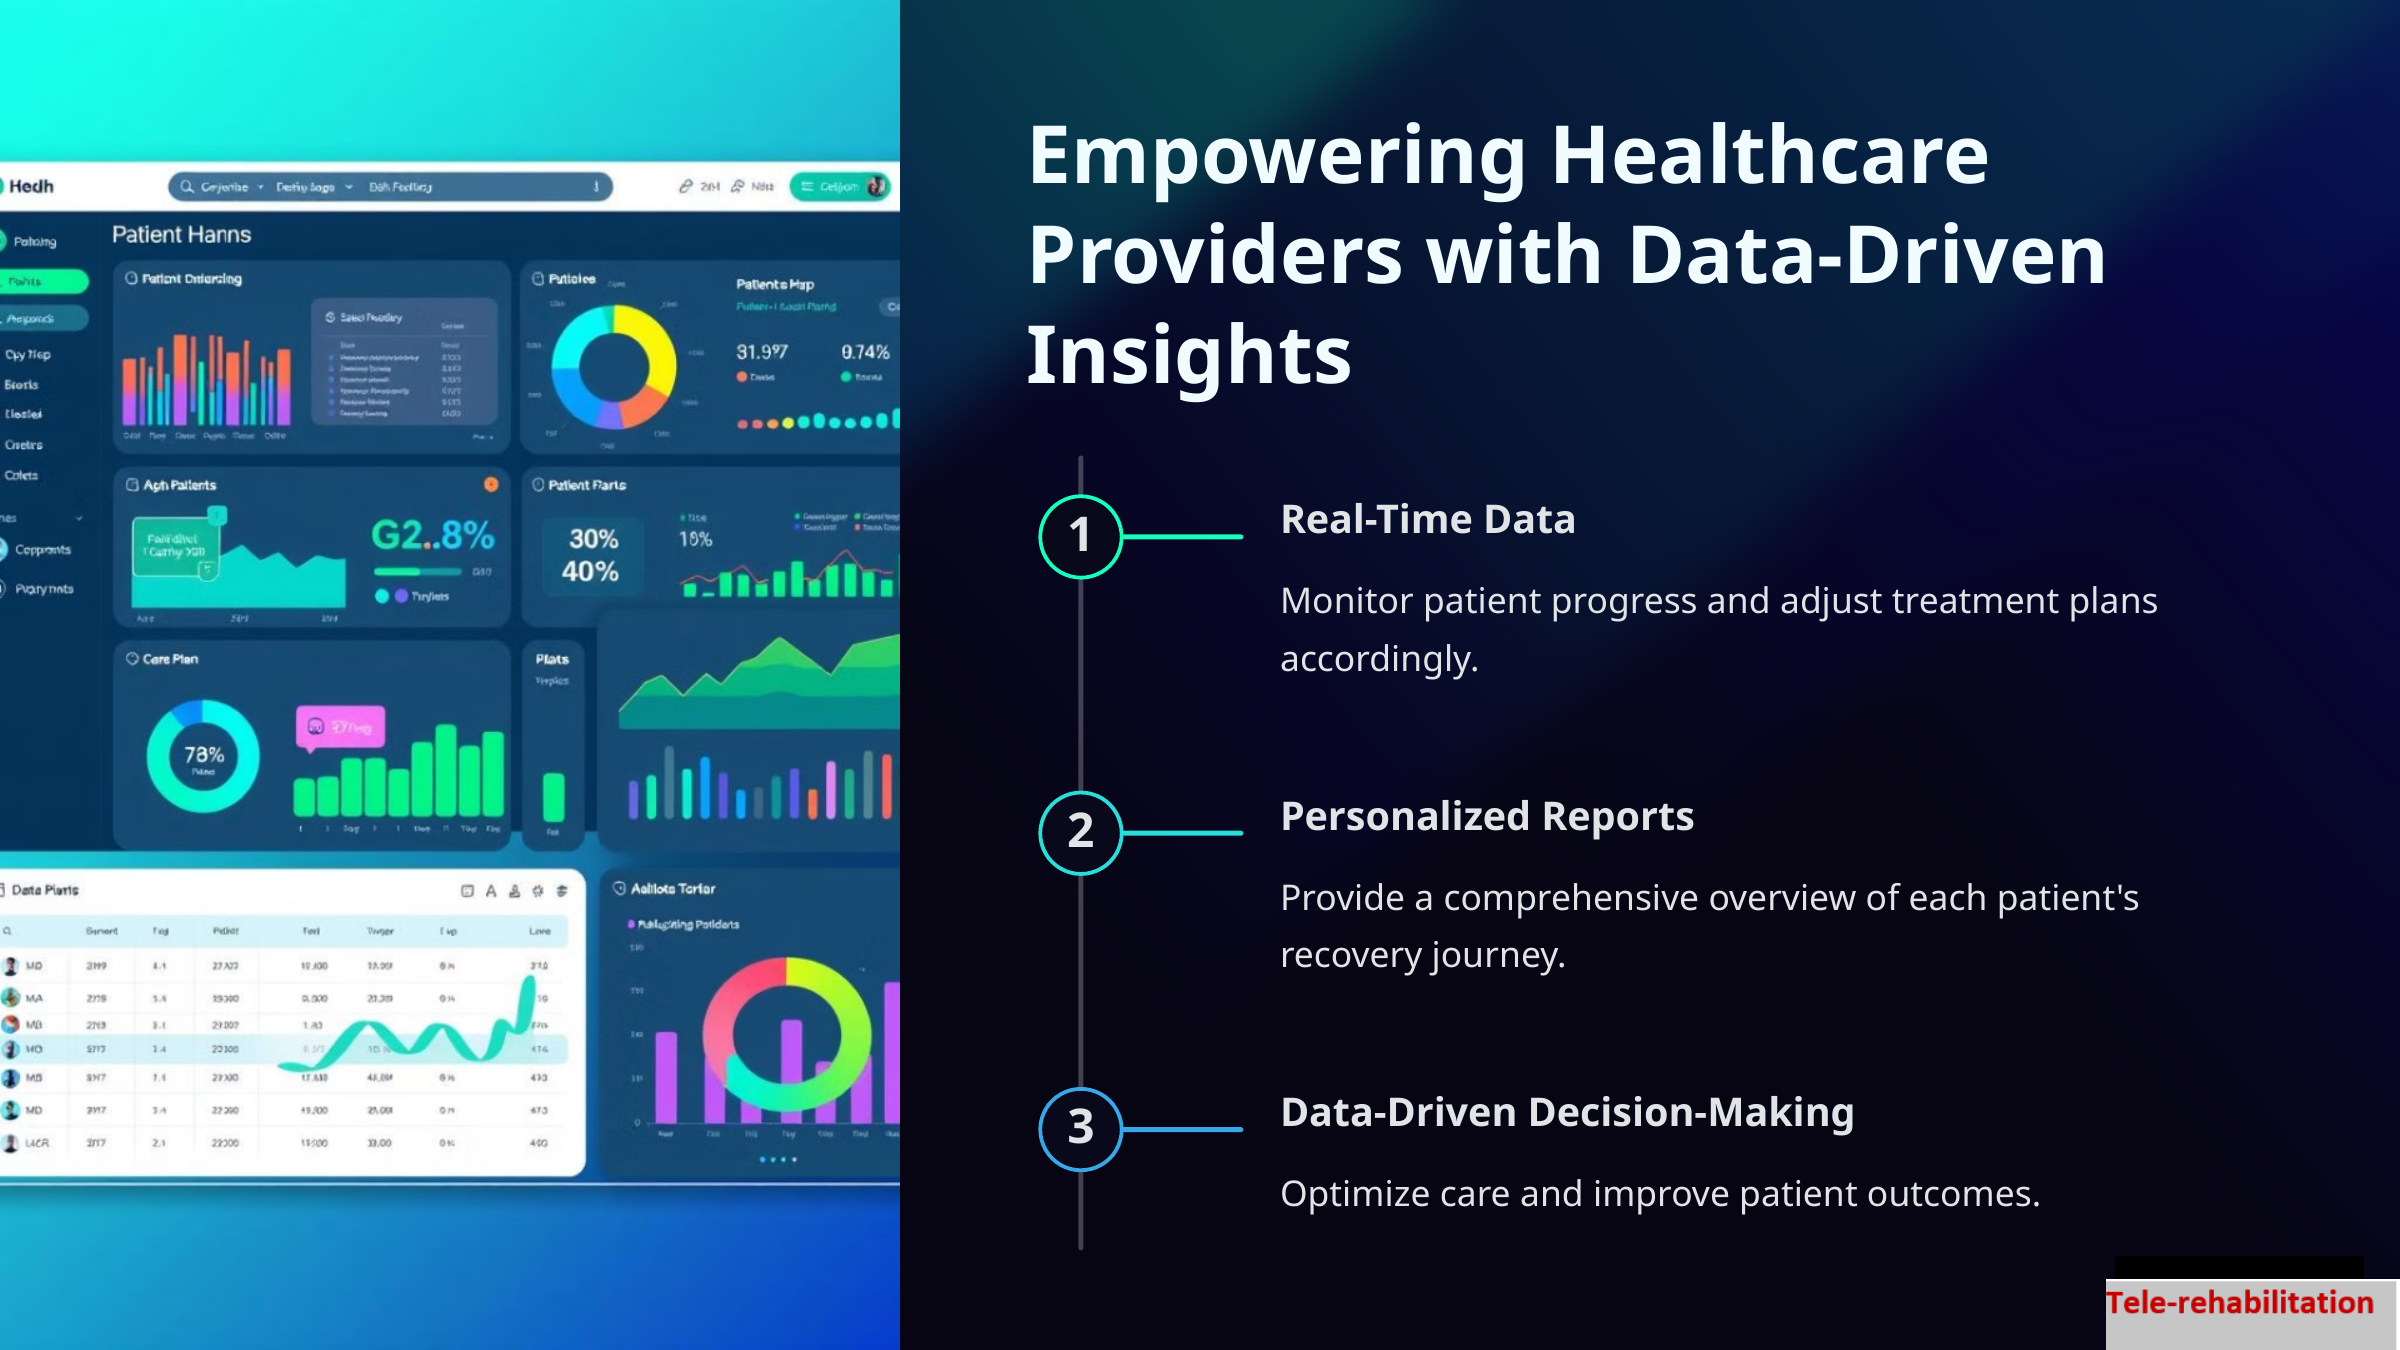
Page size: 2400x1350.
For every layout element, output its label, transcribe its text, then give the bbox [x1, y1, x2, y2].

text_box [1078, 578, 1084, 792]
text_box [1040, 496, 1122, 578]
text_box [1078, 874, 1084, 1088]
text_box Data-Driven Decision-Making [1279, 1084, 1836, 1135]
picture [877, 414, 888, 428]
text_box [1122, 1127, 1244, 1133]
picture [829, 418, 840, 428]
text_box 2 [1067, 809, 1095, 858]
text_box [1040, 1088, 1122, 1171]
text_box 3 [1066, 1105, 1096, 1154]
text_box Monitor patient progress and adjust treatment plans accordingly. [1279, 563, 2274, 680]
text_box ggggggggghhgggnnnnnnnnnnnnnn [2099, 1244, 2395, 1350]
text_box Personalized Reports [1279, 788, 1684, 839]
text_box [1040, 792, 1122, 874]
text_box 1 [1070, 512, 1092, 562]
picture [845, 419, 856, 428]
text_box Real-Time Data [1279, 491, 1683, 542]
text_box Provide a comprehensive overview of each patient's recovery journey. [1279, 859, 2274, 976]
picture [861, 417, 872, 428]
text_box Optimize care and improve patient outcomes. [1279, 1156, 2274, 1215]
text_box [1078, 455, 1084, 496]
text_box Empowering Healthcare Providers with Data-Driven Insights [1026, 99, 2274, 402]
picture [0, 229, 7, 251]
picture [893, 408, 900, 428]
picture [0, 0, 900, 1350]
picture [2106, 1279, 2400, 1350]
text_box [1122, 534, 1244, 540]
text_box [1078, 1171, 1084, 1251]
text_box [1122, 830, 1244, 836]
